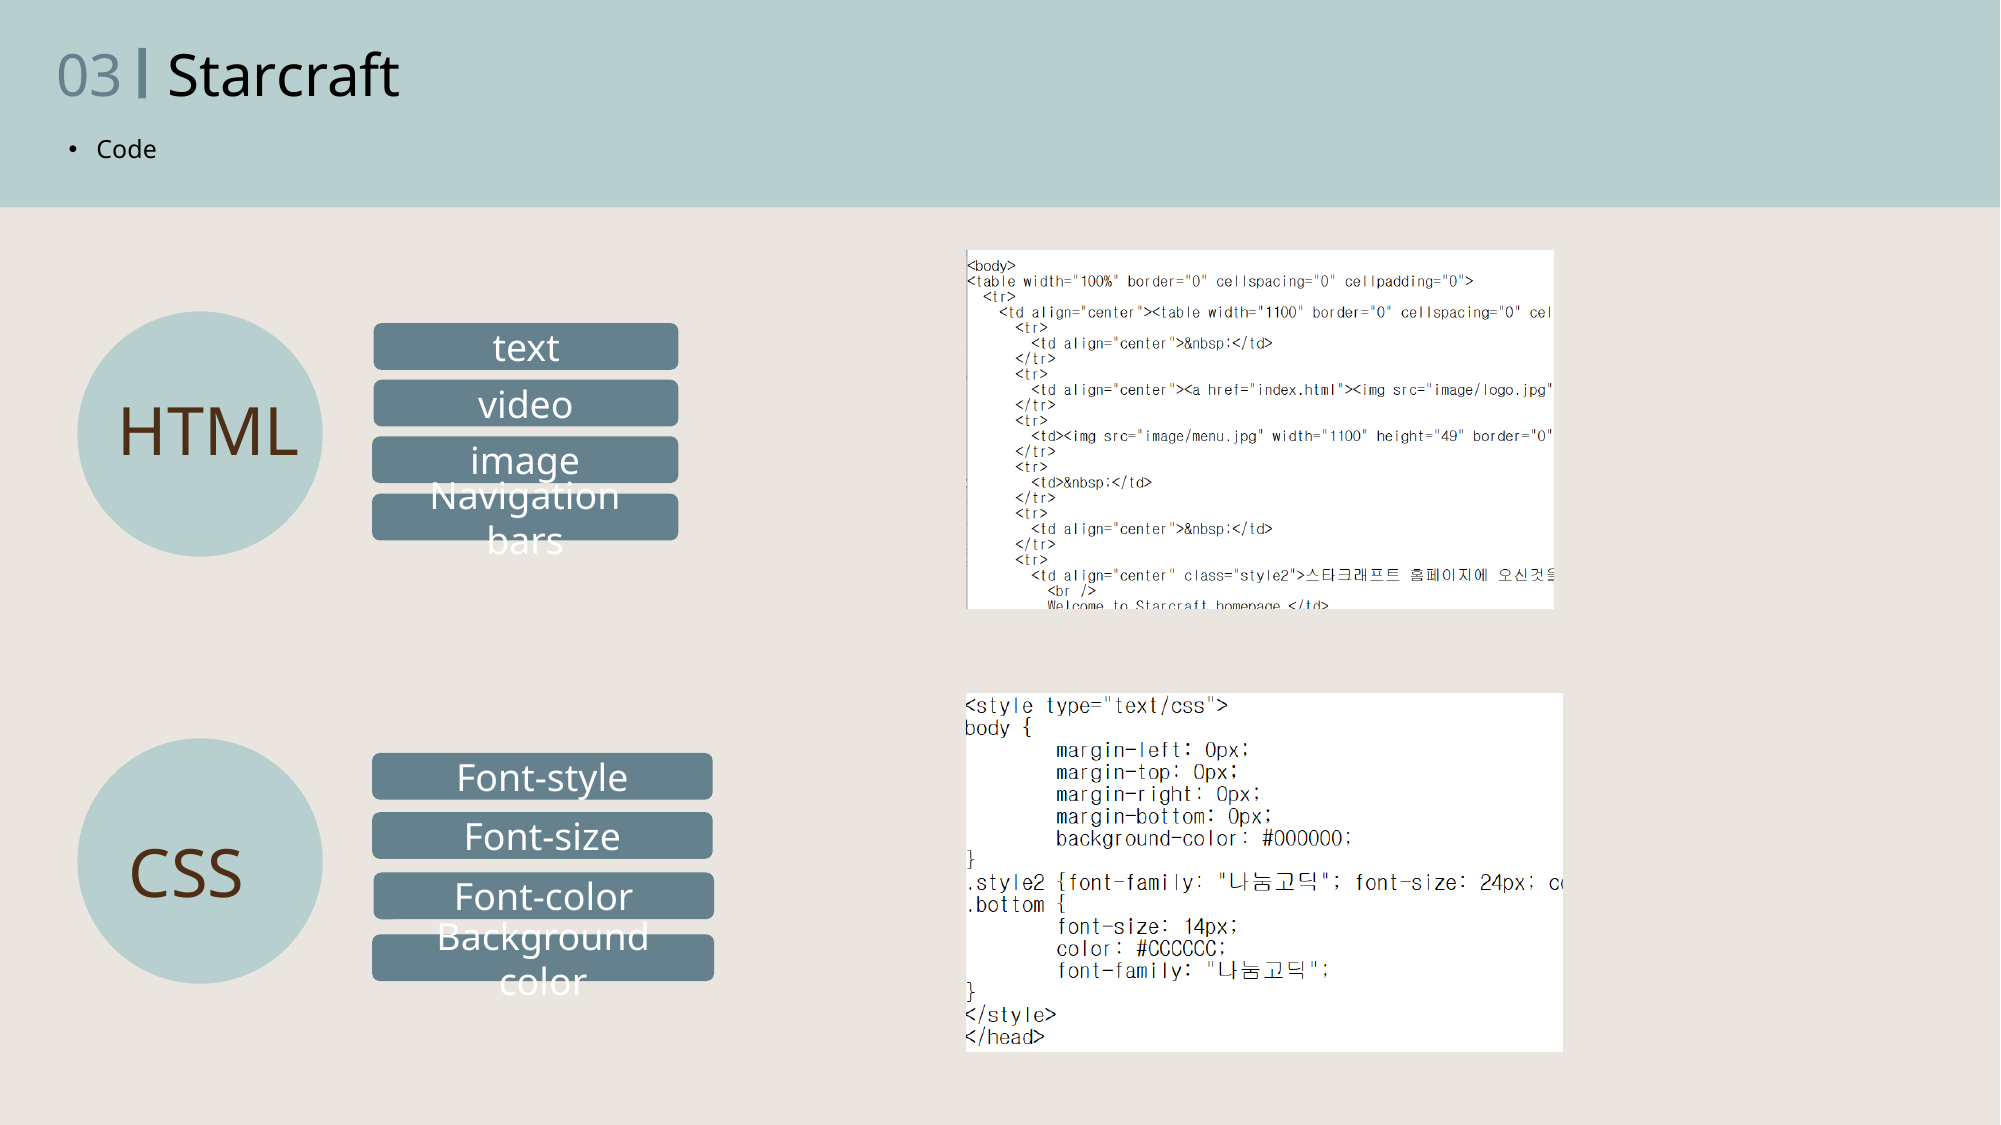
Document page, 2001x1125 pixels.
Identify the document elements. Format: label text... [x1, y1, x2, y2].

picture [966, 693, 1563, 1052]
text_box 03 [41, 30, 152, 115]
text_box text [372, 322, 680, 371]
text_box [76, 737, 318, 985]
text_box Code [53, 126, 347, 171]
picture [966, 250, 1554, 609]
text_box HTML [103, 381, 459, 477]
text_box image [371, 435, 680, 485]
text_box [0, 0, 2000, 208]
text_box Navigation bars [371, 492, 680, 542]
text_box Background color [371, 933, 716, 983]
text_box CSS [114, 823, 470, 918]
text_box video [372, 378, 680, 428]
text_box [137, 47, 147, 99]
text_box Starcraft [152, 30, 595, 115]
text_box Font-size [371, 811, 714, 860]
text_box Font-style [371, 751, 714, 801]
text_box Font-color [372, 871, 716, 921]
text_box [76, 310, 317, 558]
